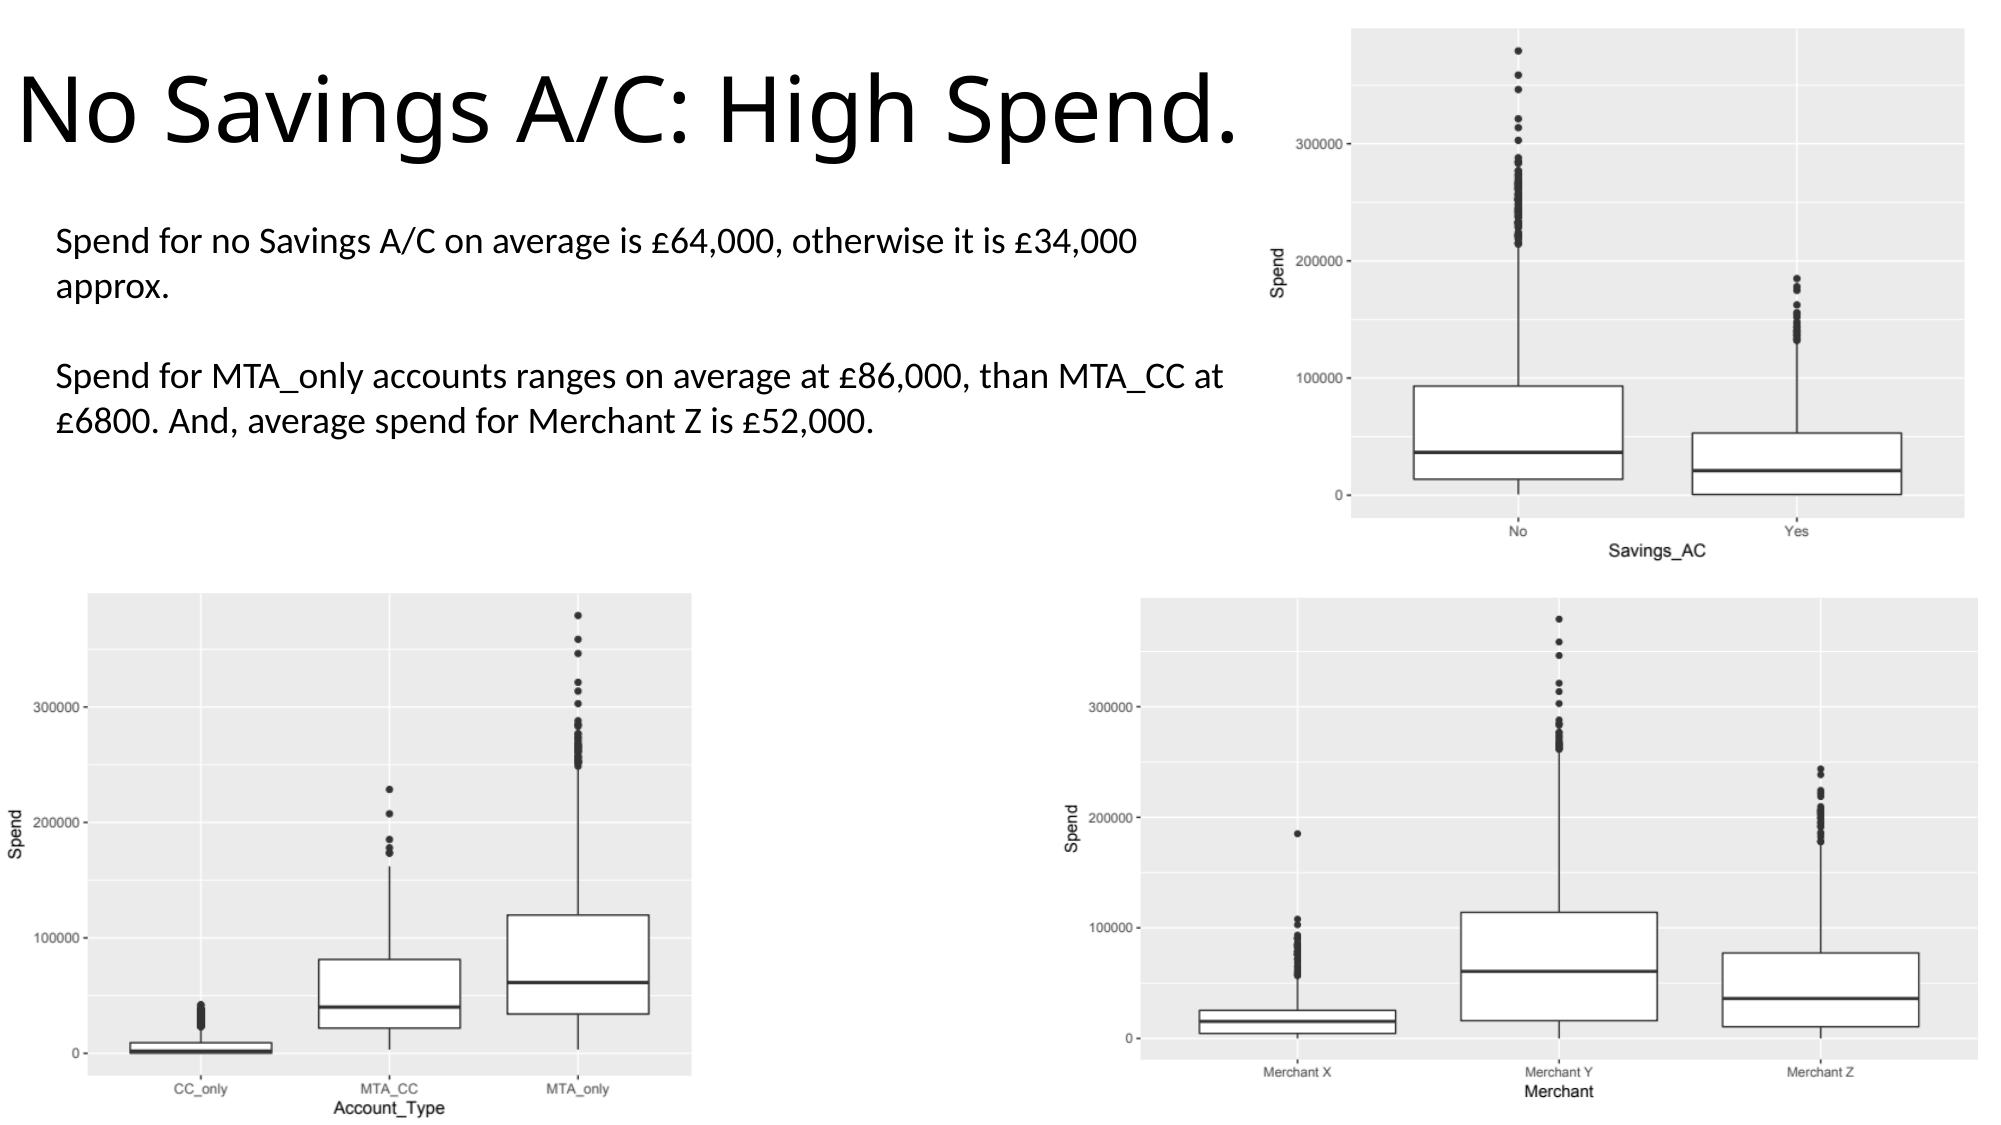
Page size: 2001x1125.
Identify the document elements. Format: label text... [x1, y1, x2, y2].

picture [1057, 590, 1983, 1104]
text_box Spend for no Savings A/C on average is £64,000, otherwise it is £34,000 approx. Spend for MTA_only accounts ranges on average at £86,000, than MTA_CC at £6800. And, average spend for Merchant Z is £52,000. [40, 208, 1243, 538]
picture [0, 585, 697, 1125]
picture [1262, 20, 1970, 568]
title No Savings A/C: High Spend. [0, 0, 1276, 226]
